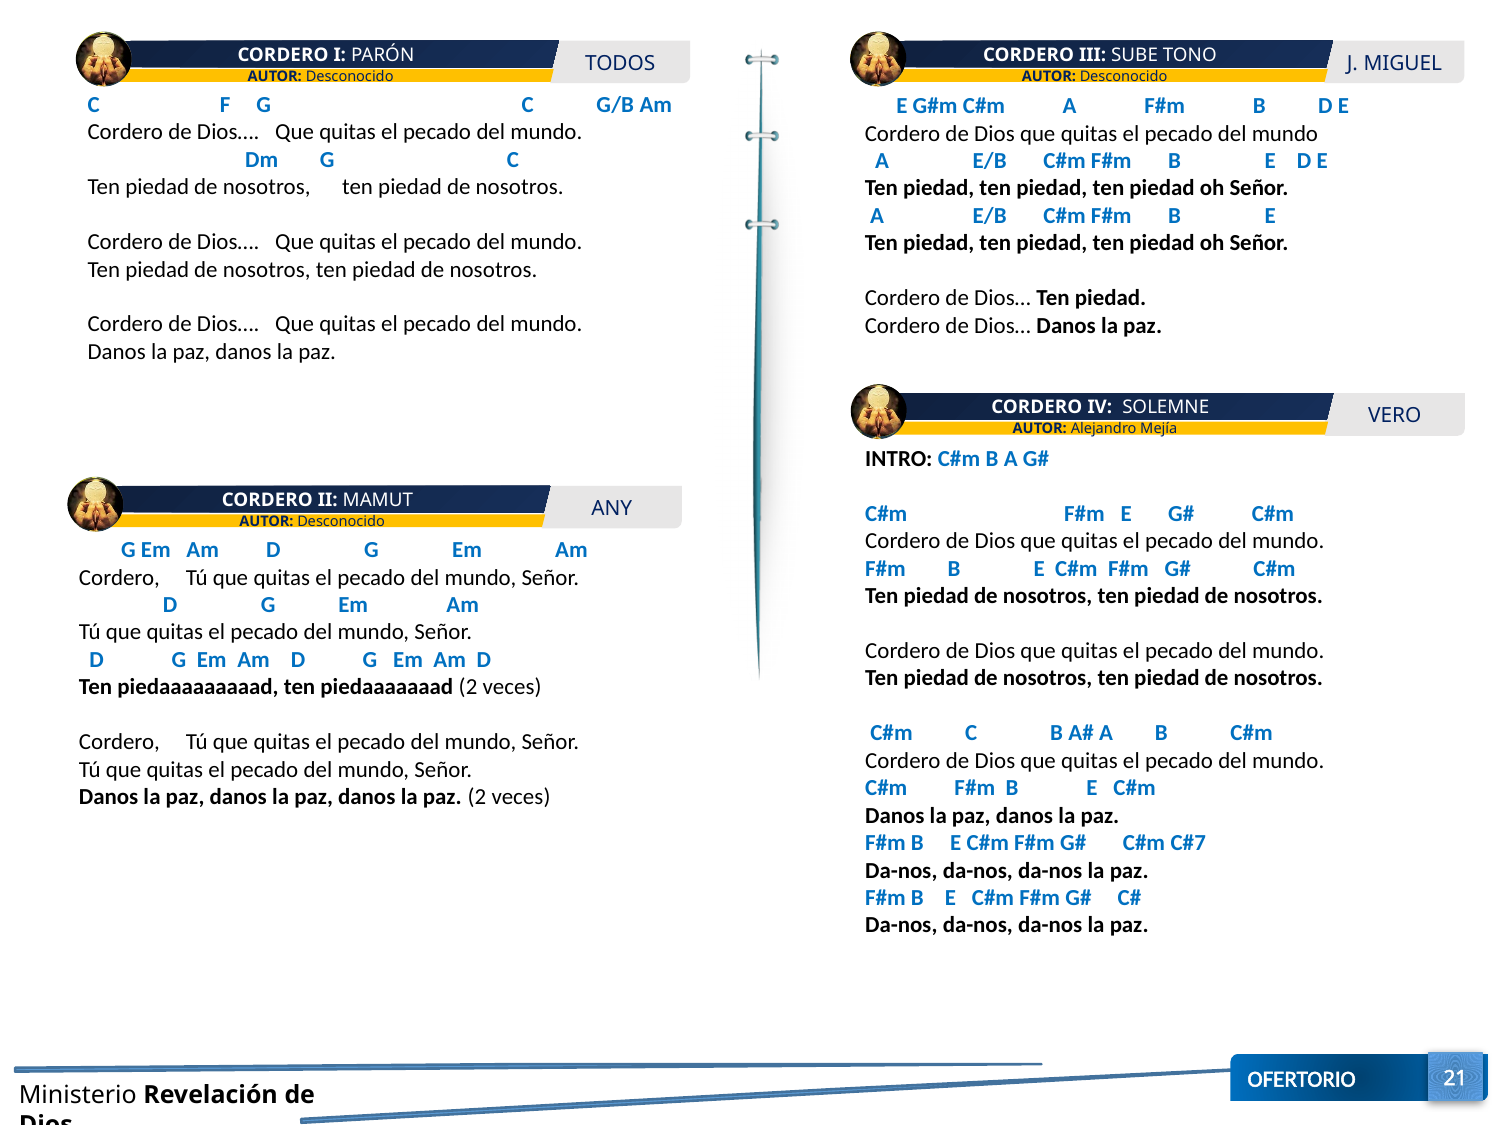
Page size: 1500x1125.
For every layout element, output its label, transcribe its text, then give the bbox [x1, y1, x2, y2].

text_box AUTOR: Desconocido [139, 67, 555, 84]
picture [67, 476, 124, 532]
text_box ANY [541, 484, 684, 530]
text_box [389, 1068, 1228, 1120]
text_box CORDERO IV: SOLEMNE [914, 391, 1335, 422]
text_box OFERTORIO [1228, 1052, 1424, 1103]
text_box J. MIGUEL [1323, 39, 1466, 85]
text_box CORDERO II: MAMUT [130, 484, 552, 514]
picture [849, 31, 907, 87]
text_box G Em Am D G Em Am Cordero, Tú que quitas el pecado del mundo, Señor. D G Em Am Tú que quitas el pecado del mundo, Señor. D G Em Am D G Em Am D Ten piedaaaaaaaaad, ten piedaaaaaaad (2 veces) Cordero, Tú que quitas el pecado del mundo, Señor. Tú que quitas el pecado del mundo, Señor. Danos la paz, danos la paz, danos la paz. (2 veces) [64, 527, 717, 817]
text_box Ministerio Revelación de Dios [3, 1070, 389, 1125]
slide_number 21 [1428, 1052, 1483, 1101]
text_box INTRO: C#m B A G# C#m F#m E G# C#m Cordero de Dios que quitas el pecado del mundo. F#m B E C#m F#m G# C#m Ten piedad de nosotros, ten piedad de nosotros. Cordero de Dios que quitas el pecado del mundo. Ten piedad de nosotros, ten piedad de nosotros. C#m C B A# A B C#m Cordero de Dios que quitas el pecado del mundo. C#m F#m B E C#m Danos la paz, danos la paz. F#m B E C#m F#m G# C#m C#7 Da-nos, da-nos, da-nos la paz. F#m B E C#m F#m G# C# Da-nos, da-nos, da-nos la paz. [850, 435, 1465, 973]
text_box AUTOR: Desconocido [130, 513, 547, 529]
text_box C F G C G/B Am Cordero de Dios…. Que quitas el pecado del mundo. Dm G C Ten piedad de nosotros, ten piedad de nosotros. Cordero de Dios…. Que quitas el pecado del mundo. Ten piedad de nosotros, ten piedad de nosotros. Cordero de Dios…. Que quitas el pecado del mundo. Danos la paz, danos la paz. [72, 81, 714, 482]
text_box TODOS [549, 39, 692, 85]
text_box AUTOR: Desconocido [913, 67, 1330, 84]
picture [438, 39, 1081, 680]
text_box CORDERO I: PARÓN [139, 39, 561, 69]
text_box E G#m C#m A F#m B D E Cordero de Dios que quitas el pecado del mundo A E/B C#m F#m B E D E Ten piedad, ten piedad, ten piedad oh Señor. A E/B C#m F#m B E Ten piedad, ten piedad, ten piedad oh Señor. Cordero de Dios… Ten piedad. Cordero de Dios… Danos la paz. [849, 83, 1465, 346]
text_box CORDERO III: SUBE TONO [913, 39, 1335, 69]
text_box AUTOR: Alejandro Mejía [914, 420, 1330, 436]
picture [75, 31, 132, 87]
text_box [13, 1062, 1043, 1071]
text_box VERO [1323, 391, 1467, 438]
